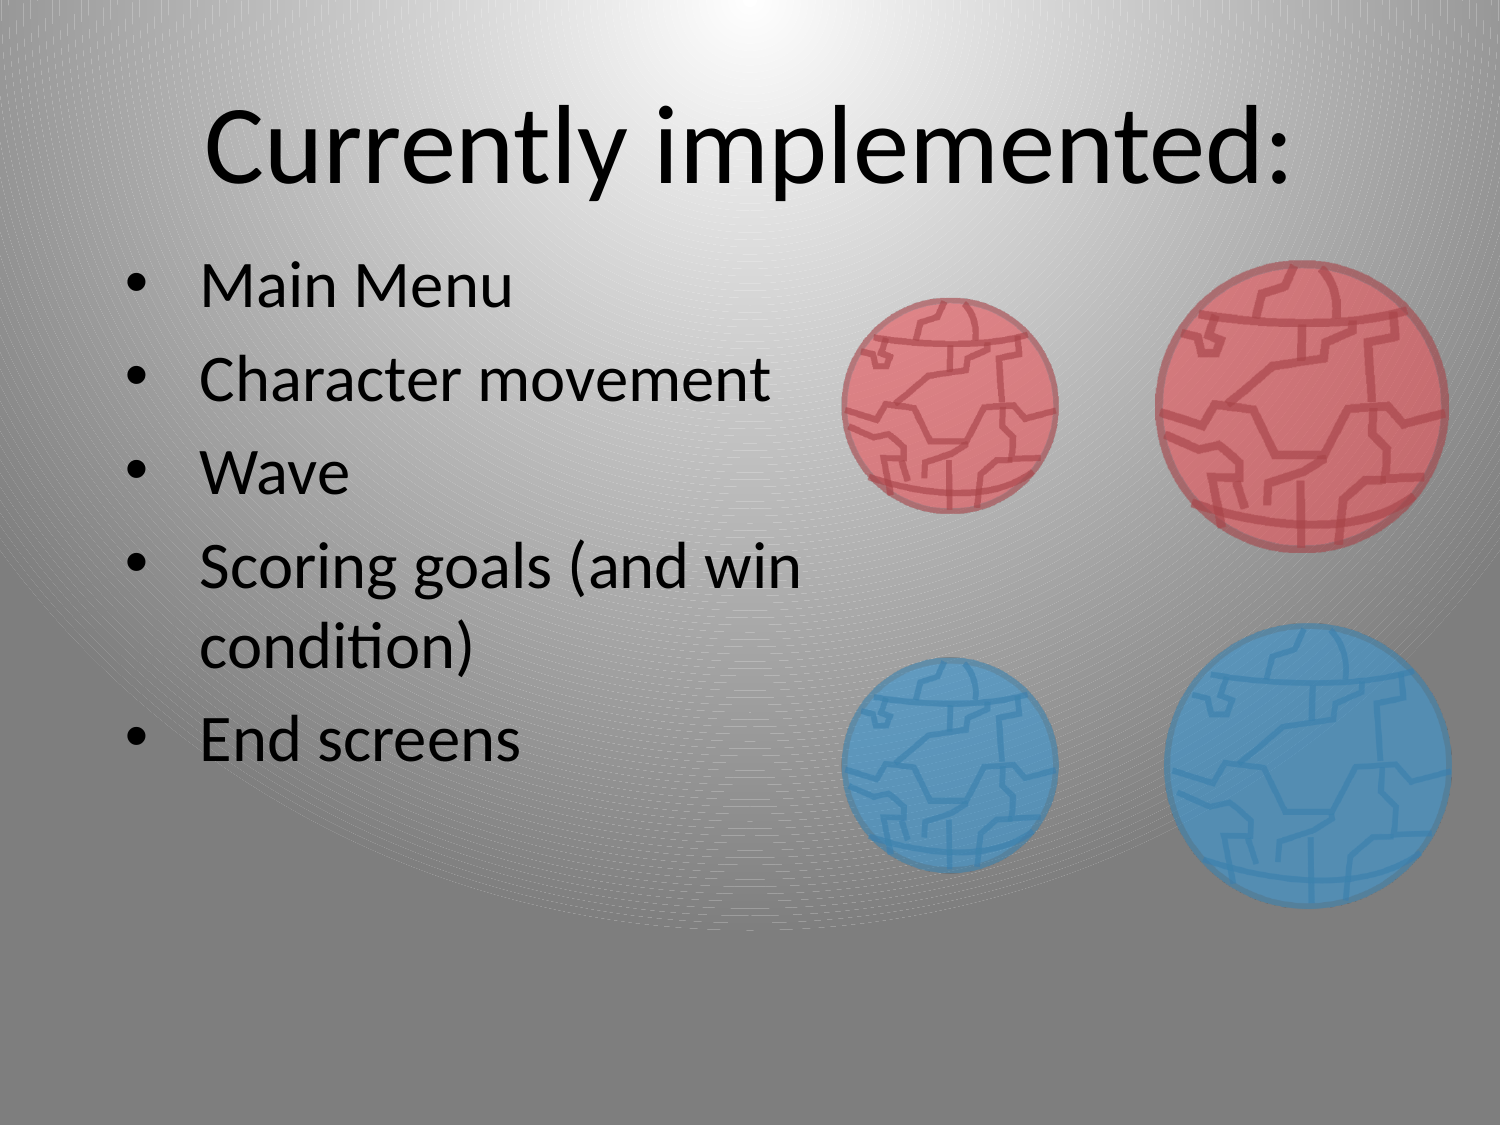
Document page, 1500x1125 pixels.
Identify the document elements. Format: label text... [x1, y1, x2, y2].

title Currently implemented: [75, 45, 1425, 233]
picture [787, 190, 1500, 965]
list Main Menu Character movement Wave Scoring goals (and win condition) End screens [100, 233, 823, 1074]
